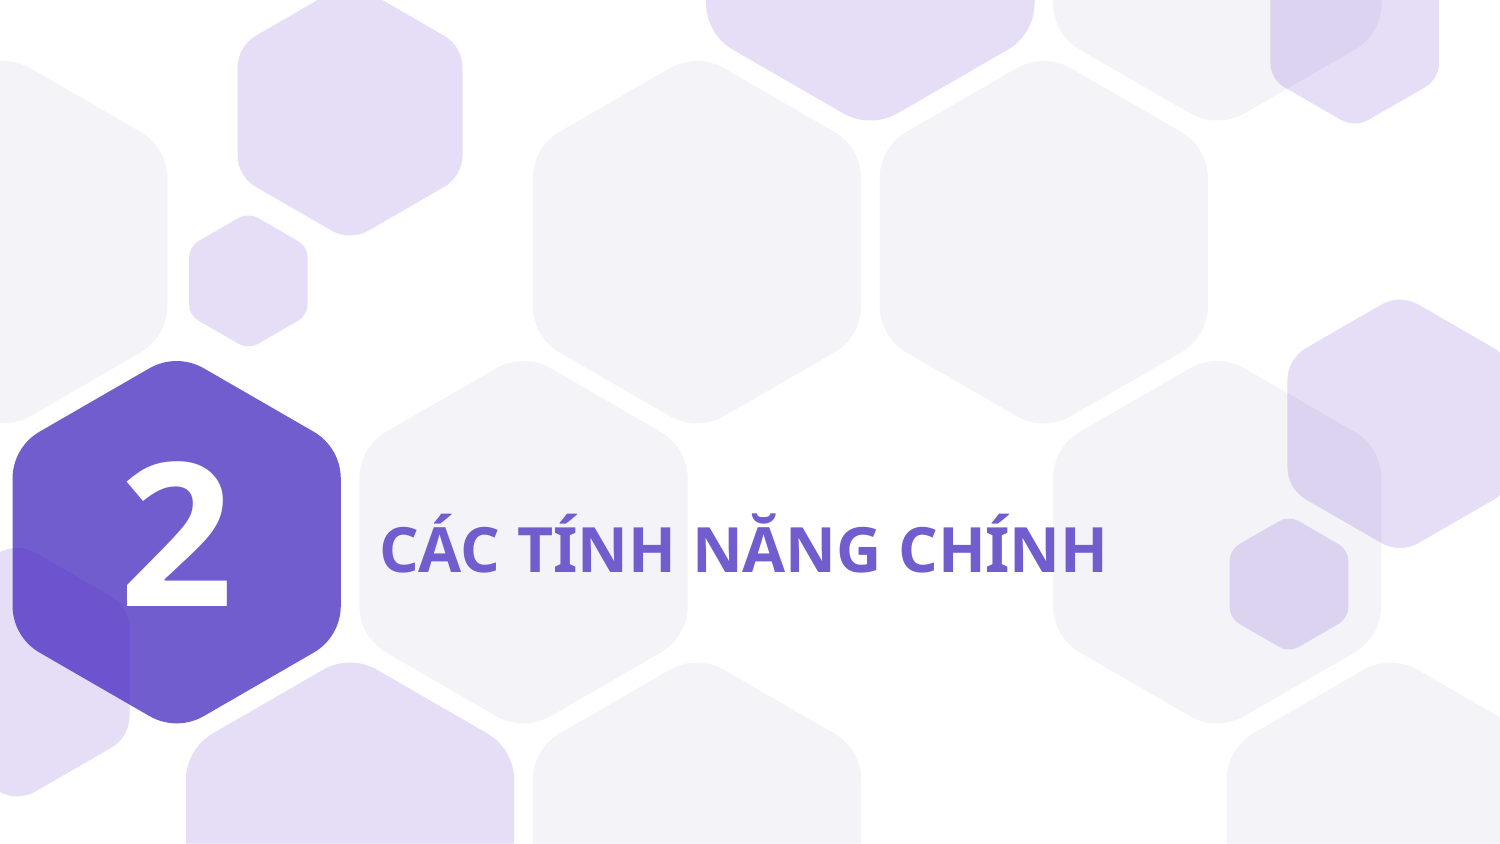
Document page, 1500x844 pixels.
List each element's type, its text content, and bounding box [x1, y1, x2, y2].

text_box 2 [12, 361, 342, 723]
title CÁC TÍNH NĂNG CHÍNH [366, 448, 1353, 636]
